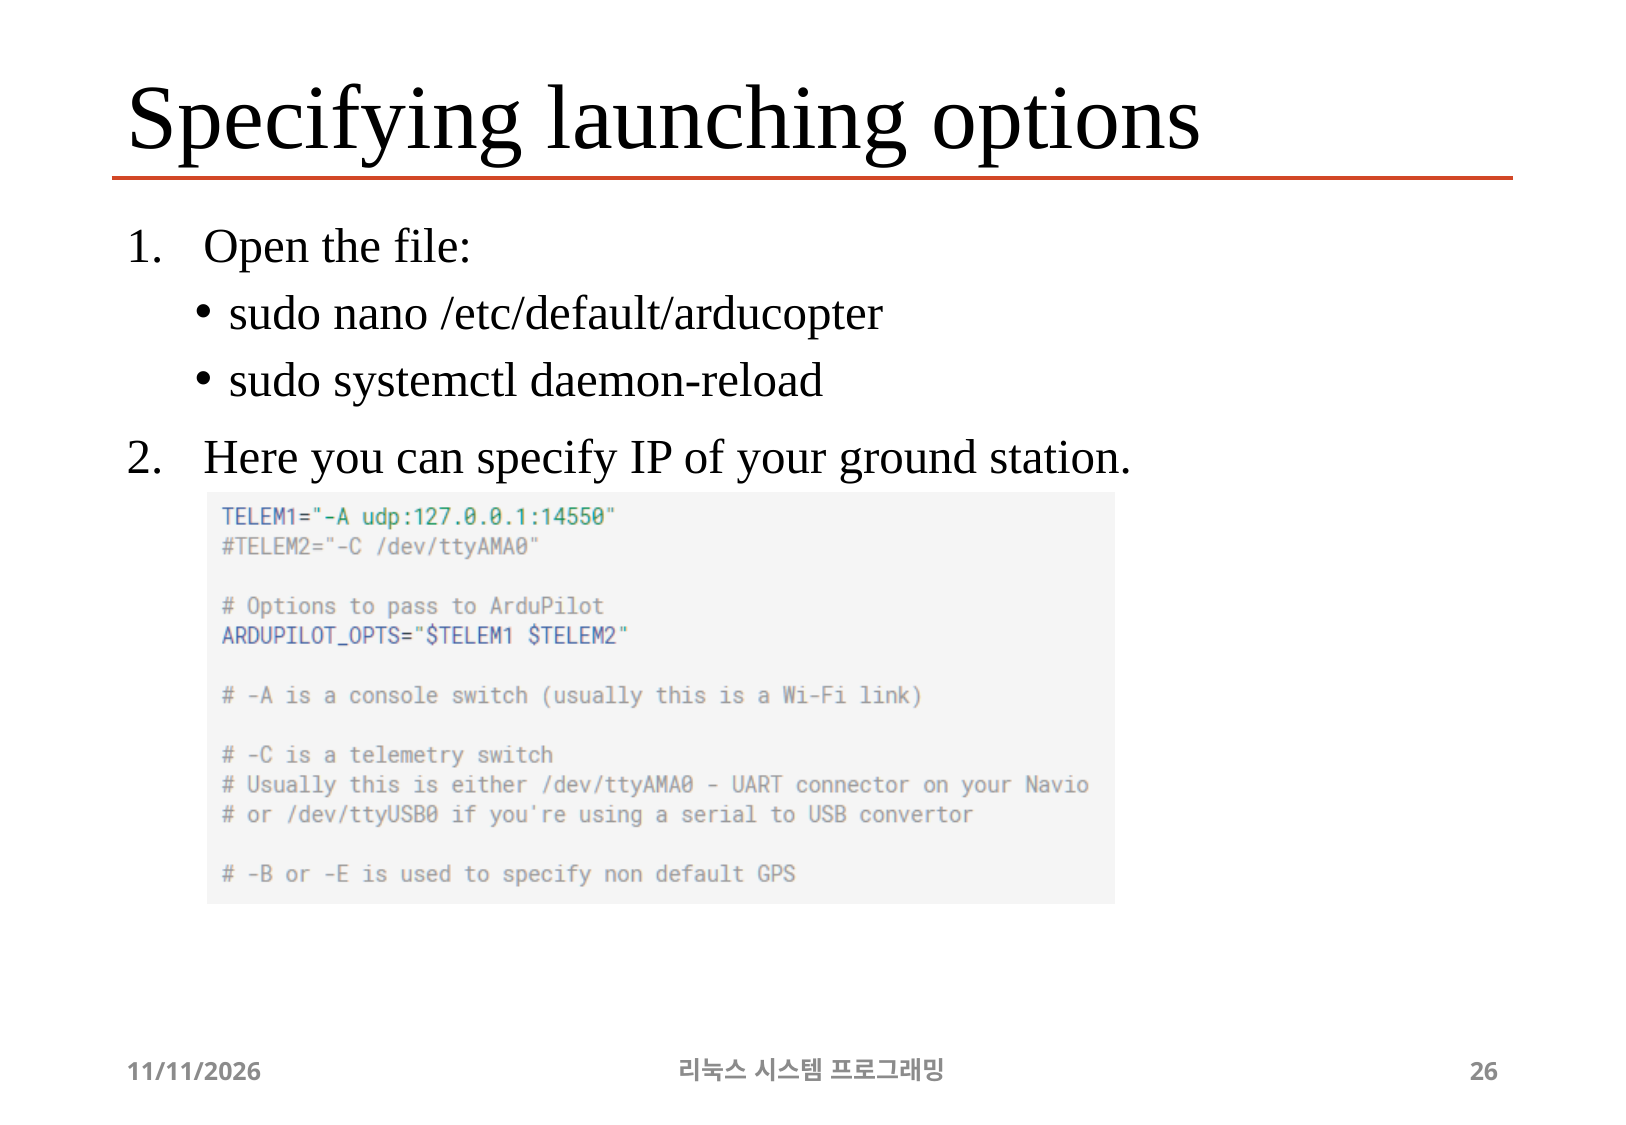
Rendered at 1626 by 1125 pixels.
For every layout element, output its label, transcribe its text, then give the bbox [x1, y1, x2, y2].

slide_number 26 [1433, 1042, 1514, 1103]
footer 리눅스 시스템 프로그래밍 [538, 1042, 1087, 1103]
list Open the file: sudo nano /etc/default/arducopter sudo systemctl daemon-reload Here you can specify IP of your ground station. [111, 205, 1514, 493]
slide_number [111, 1042, 303, 1103]
picture [206, 492, 1115, 904]
title Specifying launching options [111, 59, 1514, 179]
